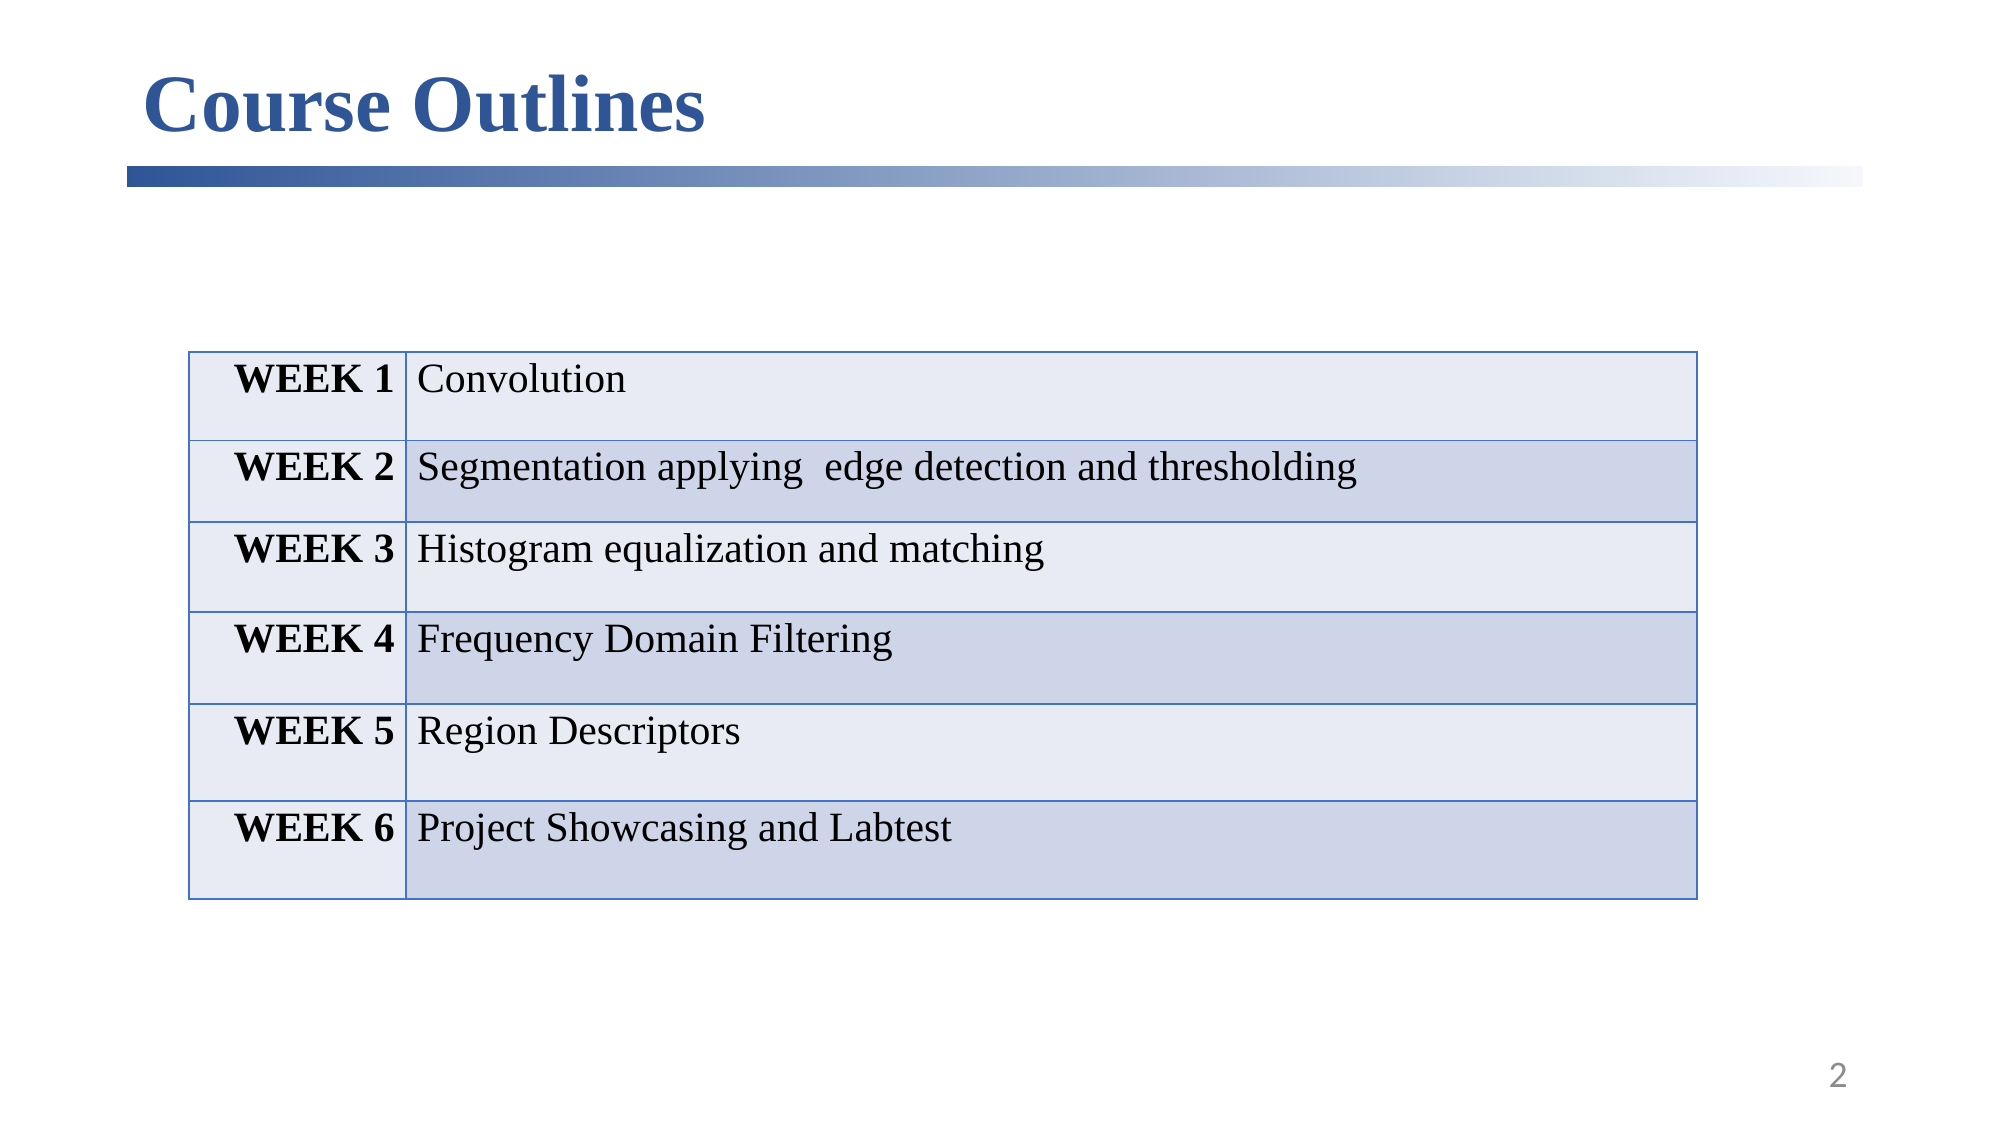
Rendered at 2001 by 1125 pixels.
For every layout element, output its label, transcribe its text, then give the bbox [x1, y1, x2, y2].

table_cell WEEK 5 [190, 705, 405, 800]
table_cell WEEK 3 [190, 523, 405, 611]
title Course Outlines [127, 53, 1853, 158]
table_cell Region Descriptors [407, 705, 1696, 800]
table_cell Segmentation applying edge detection and thresholding [407, 441, 1696, 521]
table_cell WEEK 4 [190, 613, 405, 703]
table_cell Histogram equalization and matching [407, 523, 1696, 611]
table_cell WEEK 2 [190, 441, 405, 521]
table_header Convolution [407, 353, 1696, 440]
table_cell Frequency Domain Filtering [407, 613, 1696, 703]
table_cell WEEK 6 [190, 802, 405, 898]
table_cell Project Showcasing and Labtest [407, 802, 1696, 898]
slide_number 2 [1412, 1042, 1863, 1103]
table_header WEEK 1 [190, 353, 405, 440]
